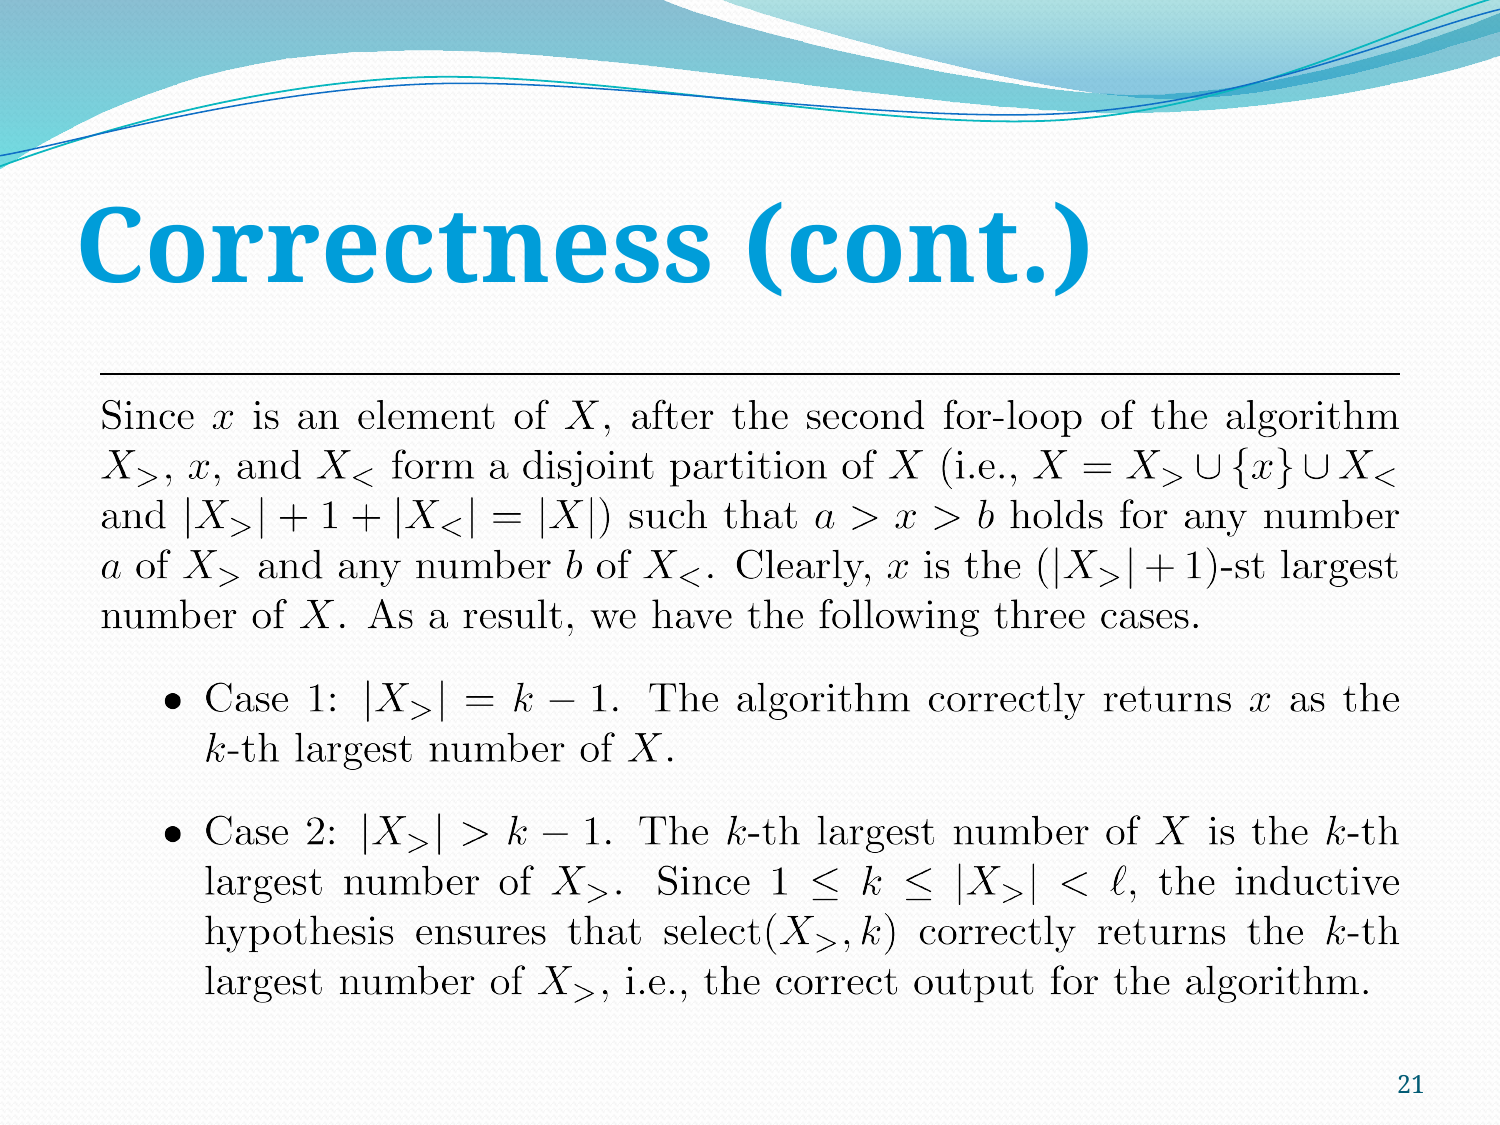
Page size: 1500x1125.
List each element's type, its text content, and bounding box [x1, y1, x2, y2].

picture [99, 373, 1400, 1003]
slide_number 21 [1299, 1042, 1425, 1103]
title Correctness (cont.) [75, 115, 1425, 303]
